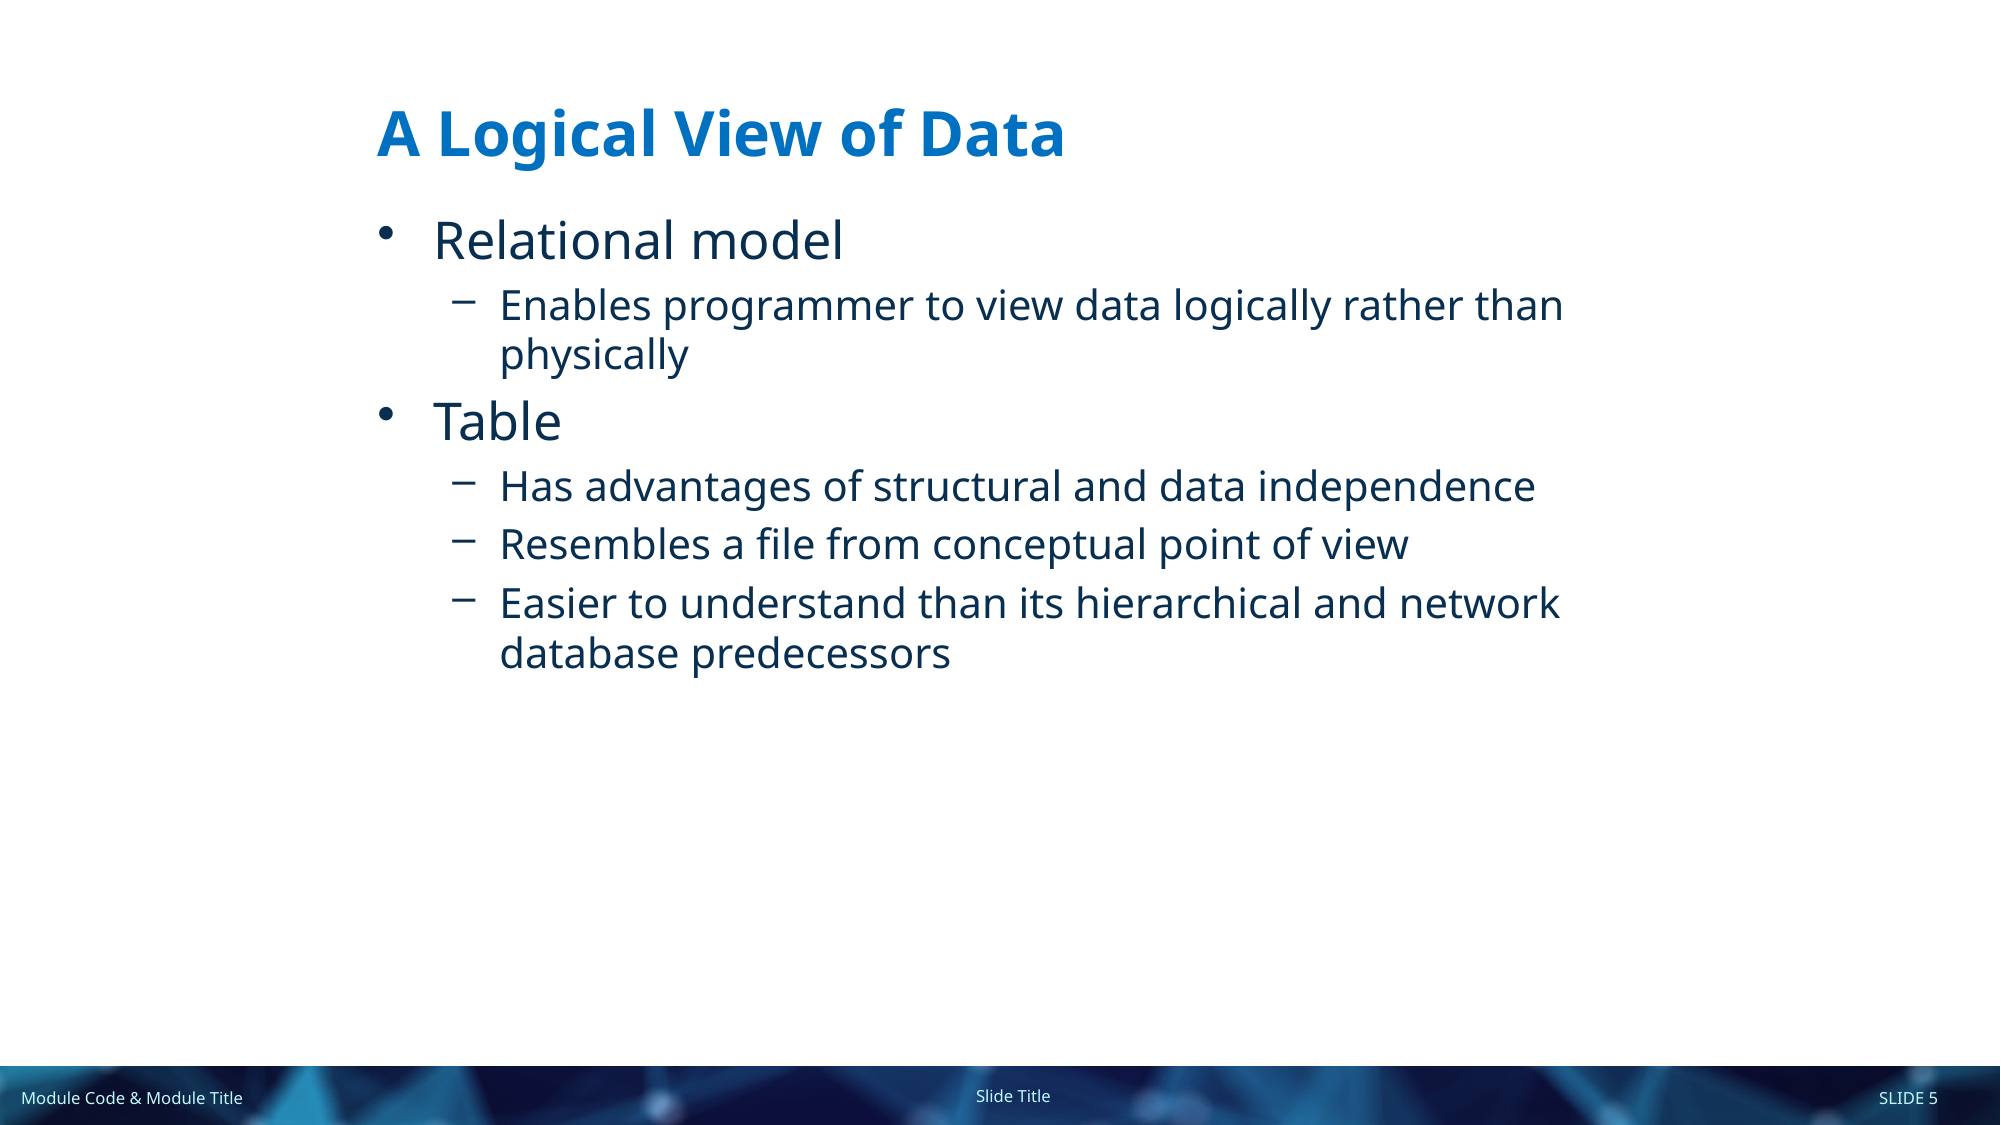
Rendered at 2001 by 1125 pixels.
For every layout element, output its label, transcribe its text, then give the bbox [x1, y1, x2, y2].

title A Logical View of Data [362, 37, 1638, 200]
picture [0, 1066, 2000, 1125]
list Relational model Enables programmer to view data logically rather than physically Table Has advantages of structural and data independence Resembles a file from conceptual point of view Easier to understand than its hierarchical and network database predecessors [362, 200, 1638, 875]
